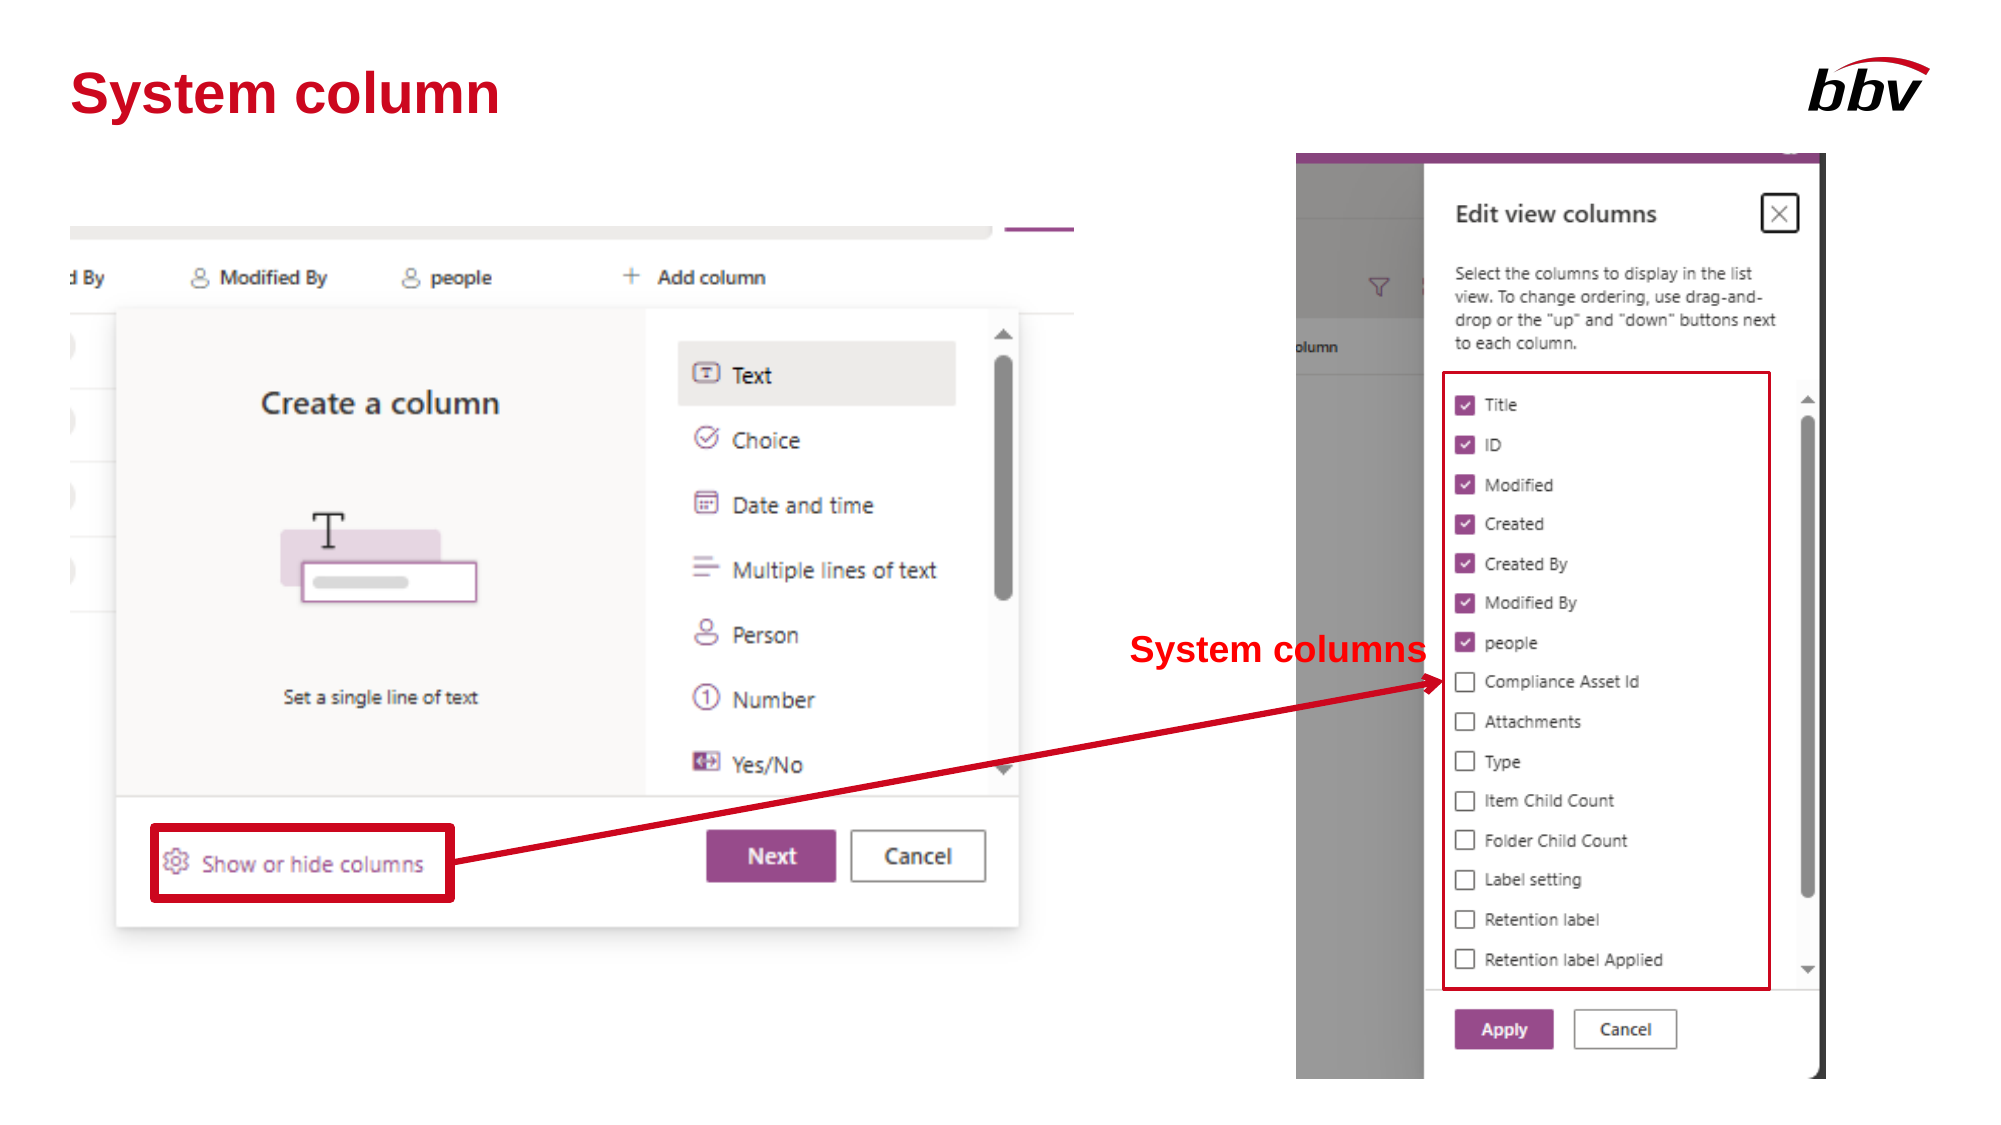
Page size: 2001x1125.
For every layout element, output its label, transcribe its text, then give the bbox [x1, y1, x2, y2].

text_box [449, 680, 1444, 864]
picture [1295, 153, 1826, 1079]
title System column [70, 0, 1666, 181]
picture [70, 226, 1074, 964]
picture [1808, 57, 1930, 111]
text_box System columns [1129, 616, 1295, 680]
